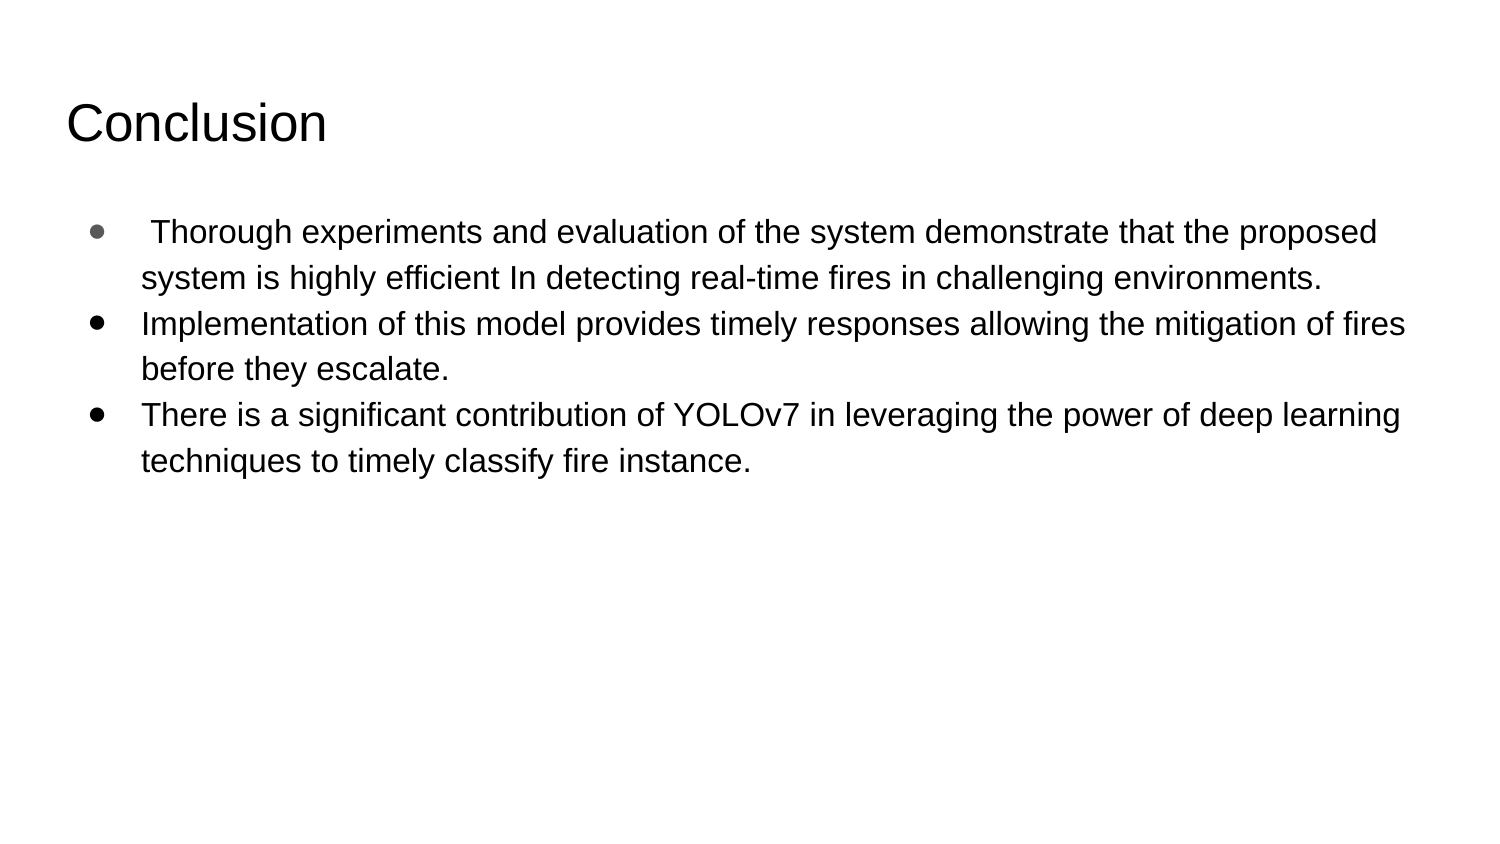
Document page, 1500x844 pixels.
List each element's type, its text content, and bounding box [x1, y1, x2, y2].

list Thorough experiments and evaluation of the system demonstrate that the proposed system is highly efficient In detecting real-time fires in challenging environments. Implementation of this model provides timely responses allowing the mitigation of fires before they escalate. There is a significant contribution of YOLOv7 in leveraging the power of deep learning techniques to timely classify fire instance. [51, 189, 1449, 750]
title Conclusion [51, 72, 1449, 167]
